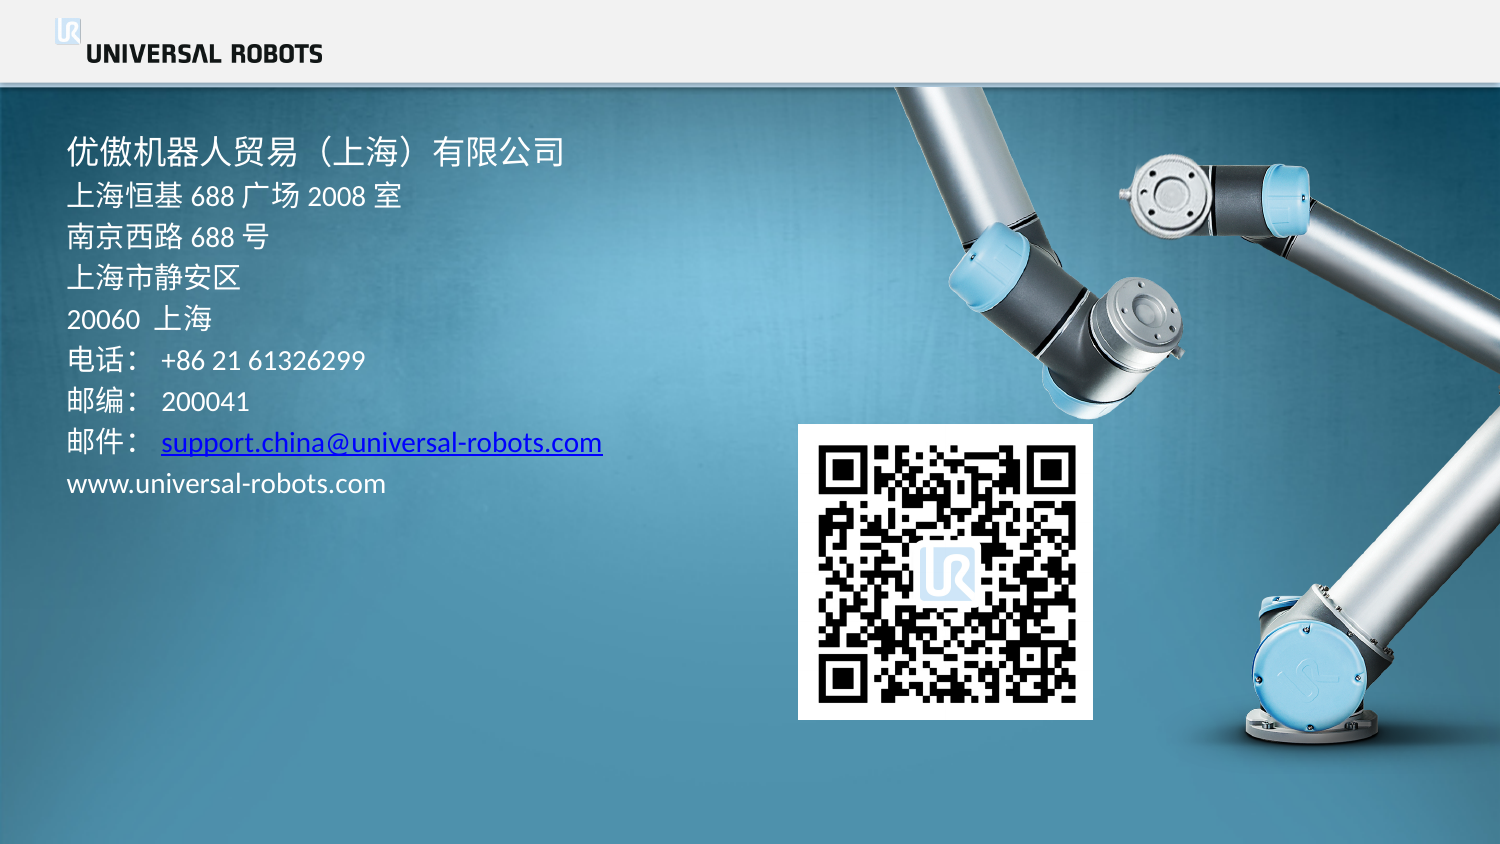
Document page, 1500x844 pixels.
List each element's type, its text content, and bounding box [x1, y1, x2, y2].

subtitle 优傲机器人贸易（上海）有限公司 上海恒基688广场2008室 南京西路688号 上海市静安区 20060 上海 电话：+86 21 61326299 邮编：200041 邮件：support.china@universal-robots.com www.universal-robots.com [66, 131, 856, 615]
picture [0, 87, 1500, 844]
picture [55, 18, 322, 63]
